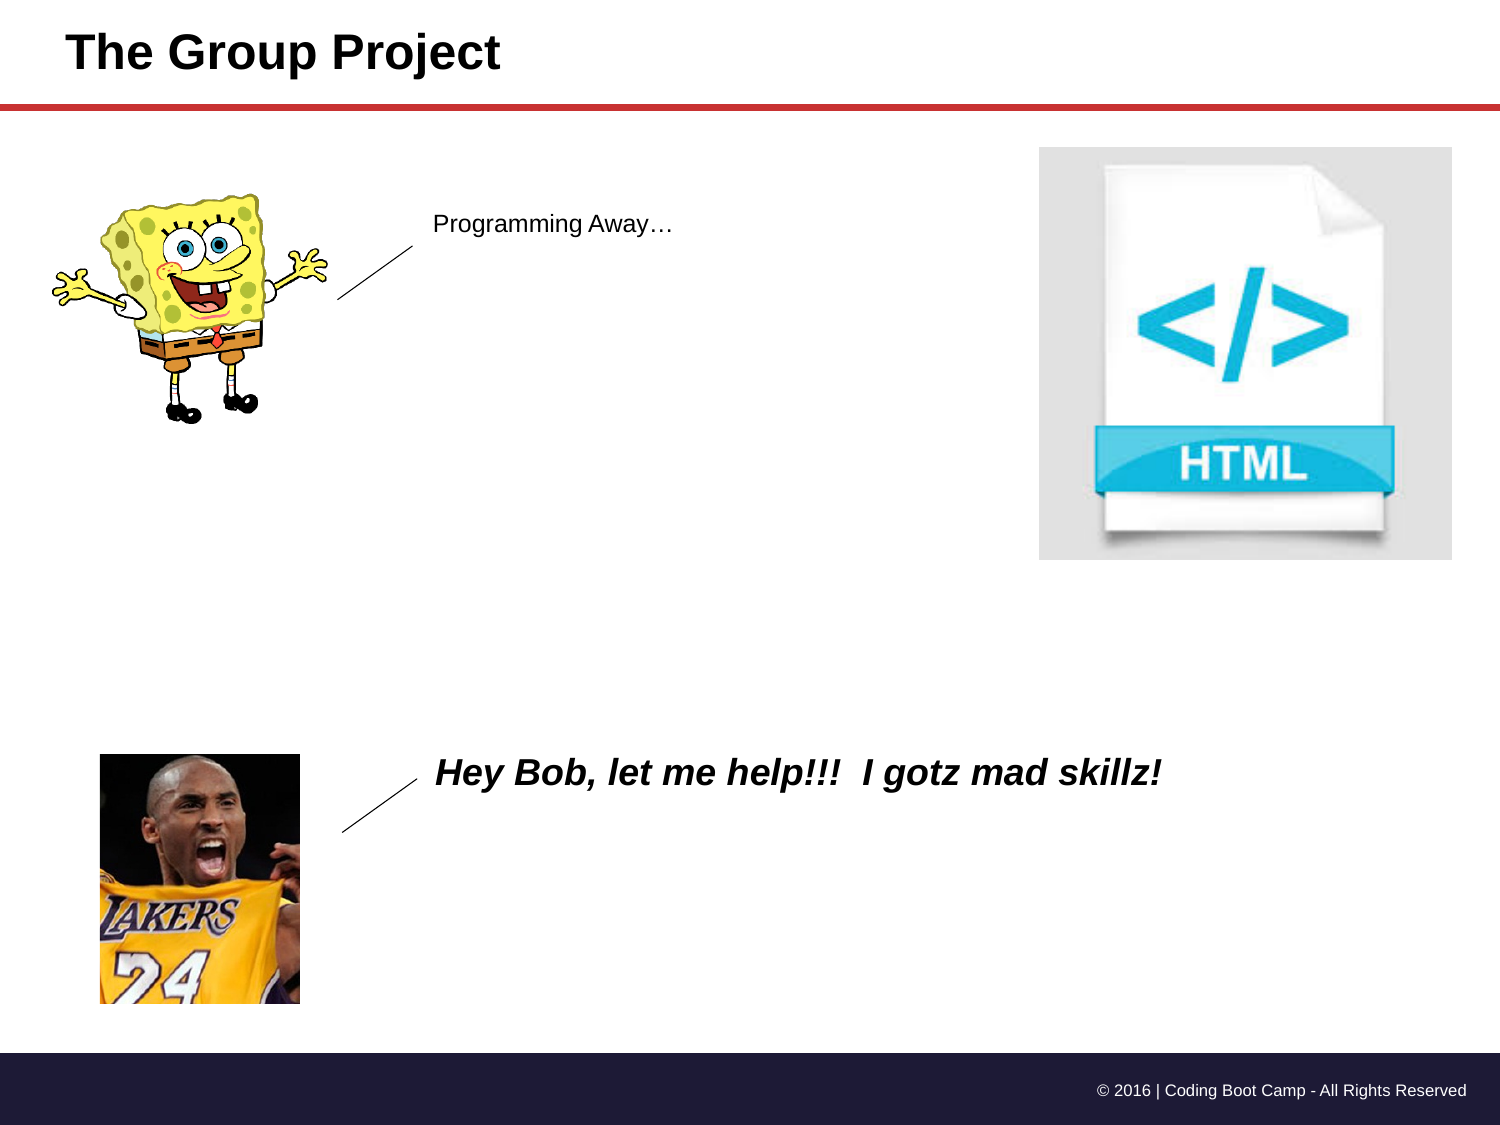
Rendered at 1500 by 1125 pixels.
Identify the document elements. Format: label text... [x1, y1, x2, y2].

picture [47, 189, 333, 426]
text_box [337, 245, 413, 300]
title The Group Project [50, 0, 948, 108]
text_box Programming Away… [418, 200, 690, 246]
picture [1039, 147, 1452, 560]
text_box Hey Bob, let me help!!! I gotz mad skillz! [420, 740, 1179, 801]
picture [99, 754, 300, 1004]
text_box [342, 778, 418, 833]
